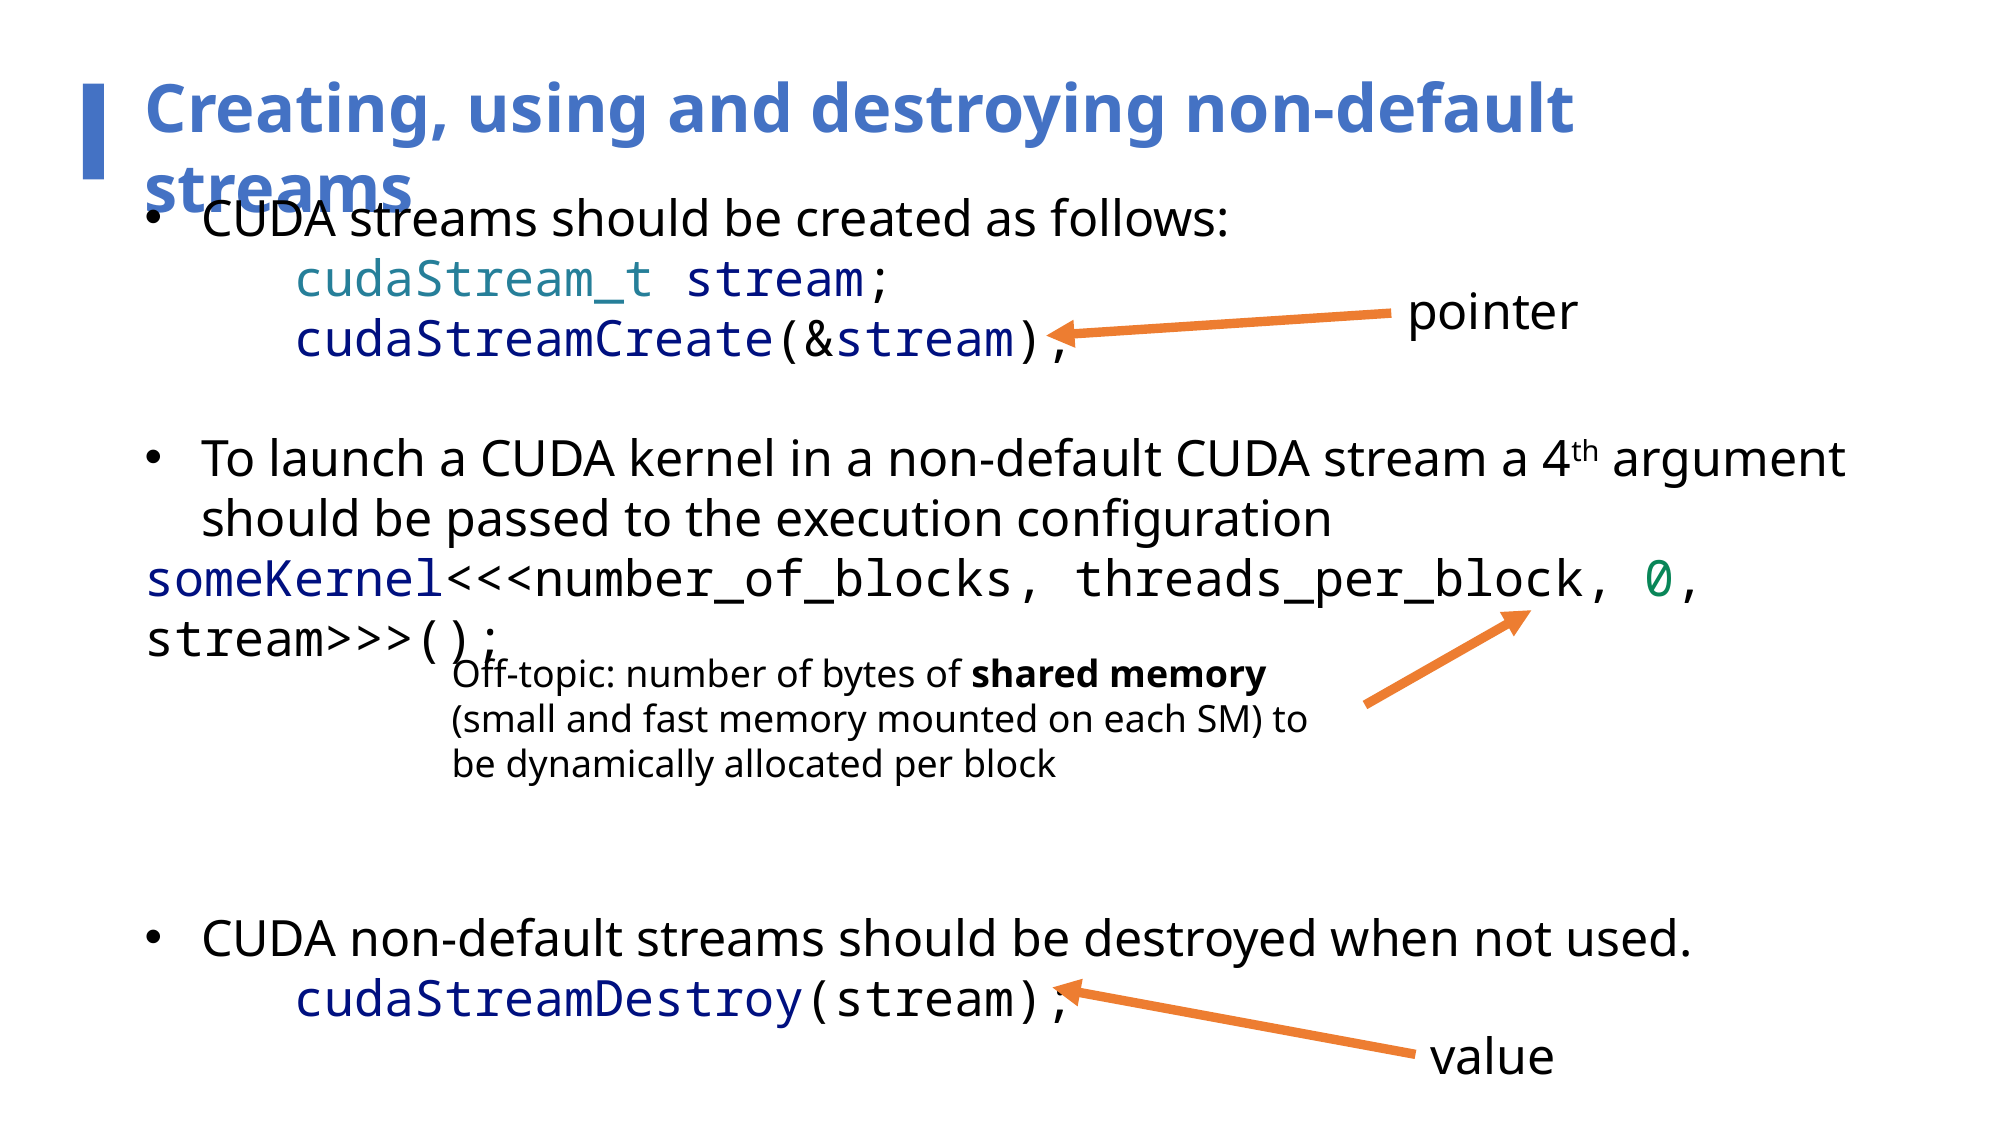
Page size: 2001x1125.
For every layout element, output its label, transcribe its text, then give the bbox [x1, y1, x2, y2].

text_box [1046, 313, 1392, 336]
text_box [82, 82, 105, 180]
text_box Off-topic: number of bytes of shared memory (small and fast memory mounted on each SM) to be dynamically allocated per block [436, 642, 1365, 793]
text_box pointer [1392, 271, 1595, 347]
text_box Creating, using and destroying non-default streams [129, 58, 1871, 179]
text_box value [1415, 1016, 1571, 1092]
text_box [1364, 610, 1532, 705]
text_box CUDA streams should be created as follows: cudaStream_t stream; cudaStreamCreate(&stream); To launch a CUDA kernel in a non-default CUDA stream a 4th argument should be passed to the execution configuration someKernel<<<number_of_blocks, threads_per_block, 0, stream>>>(); CUDA non-default streams should be destroyed when not used. cudaStreamDestroy(stream); [129, 179, 1973, 1035]
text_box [1052, 987, 1411, 1055]
